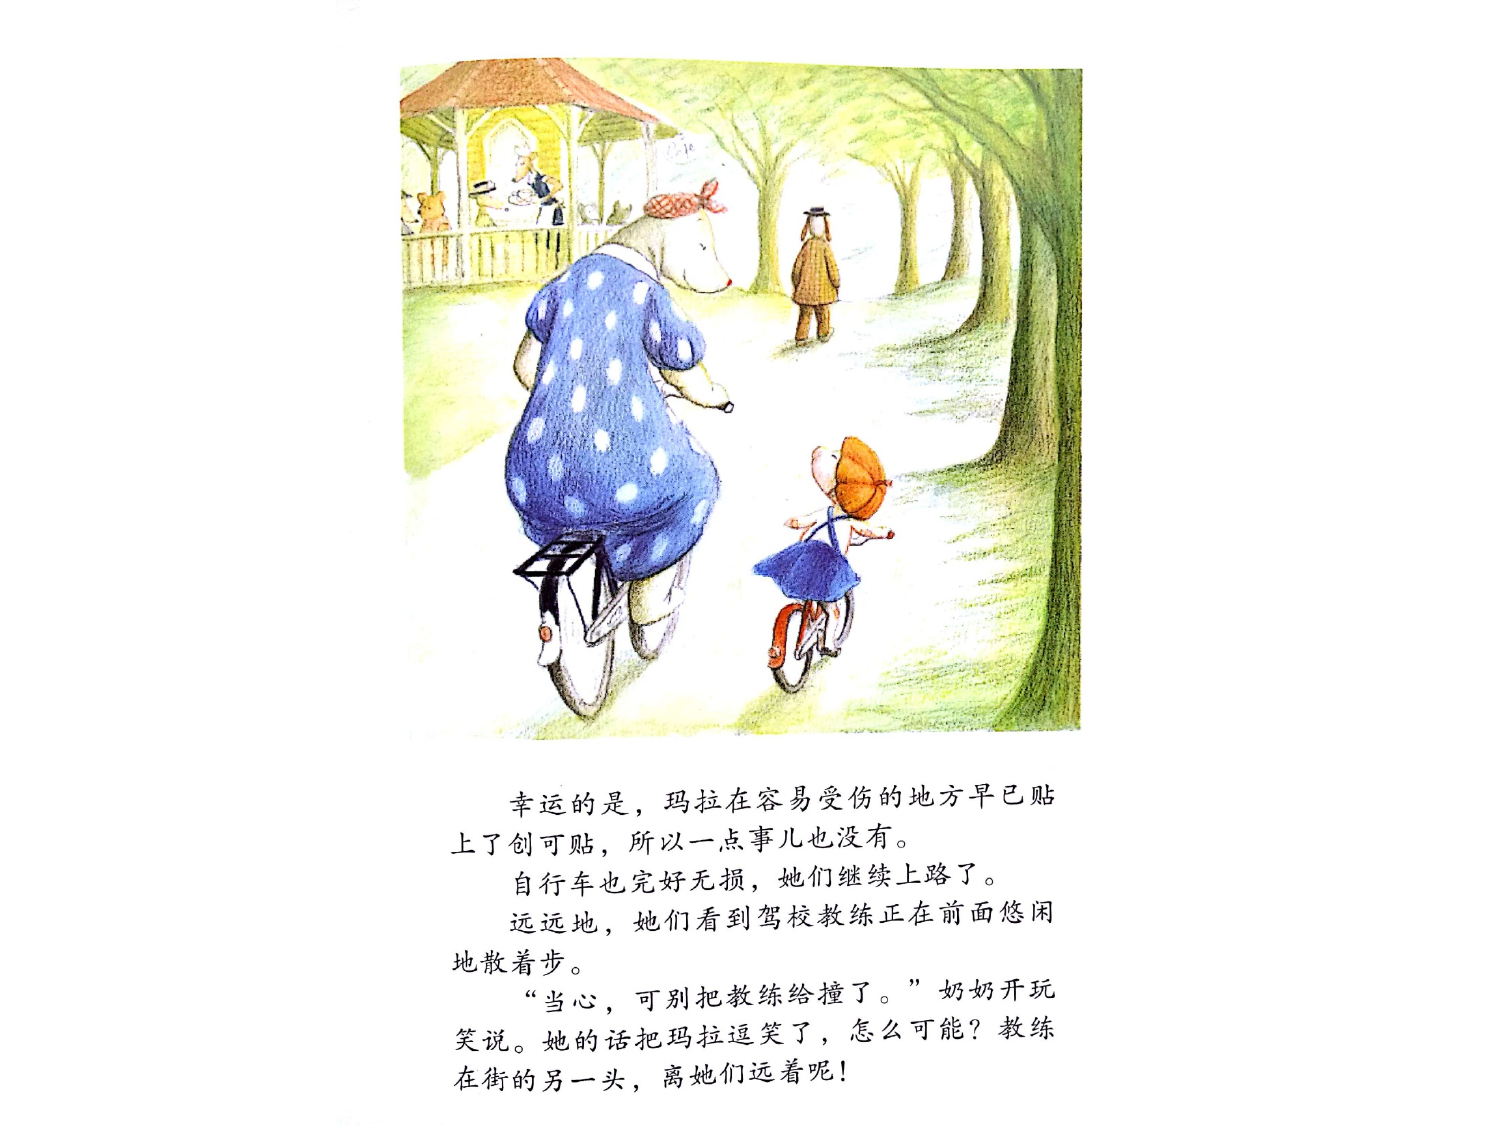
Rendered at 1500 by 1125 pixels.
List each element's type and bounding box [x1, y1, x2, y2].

picture [336, 0, 1164, 1125]
